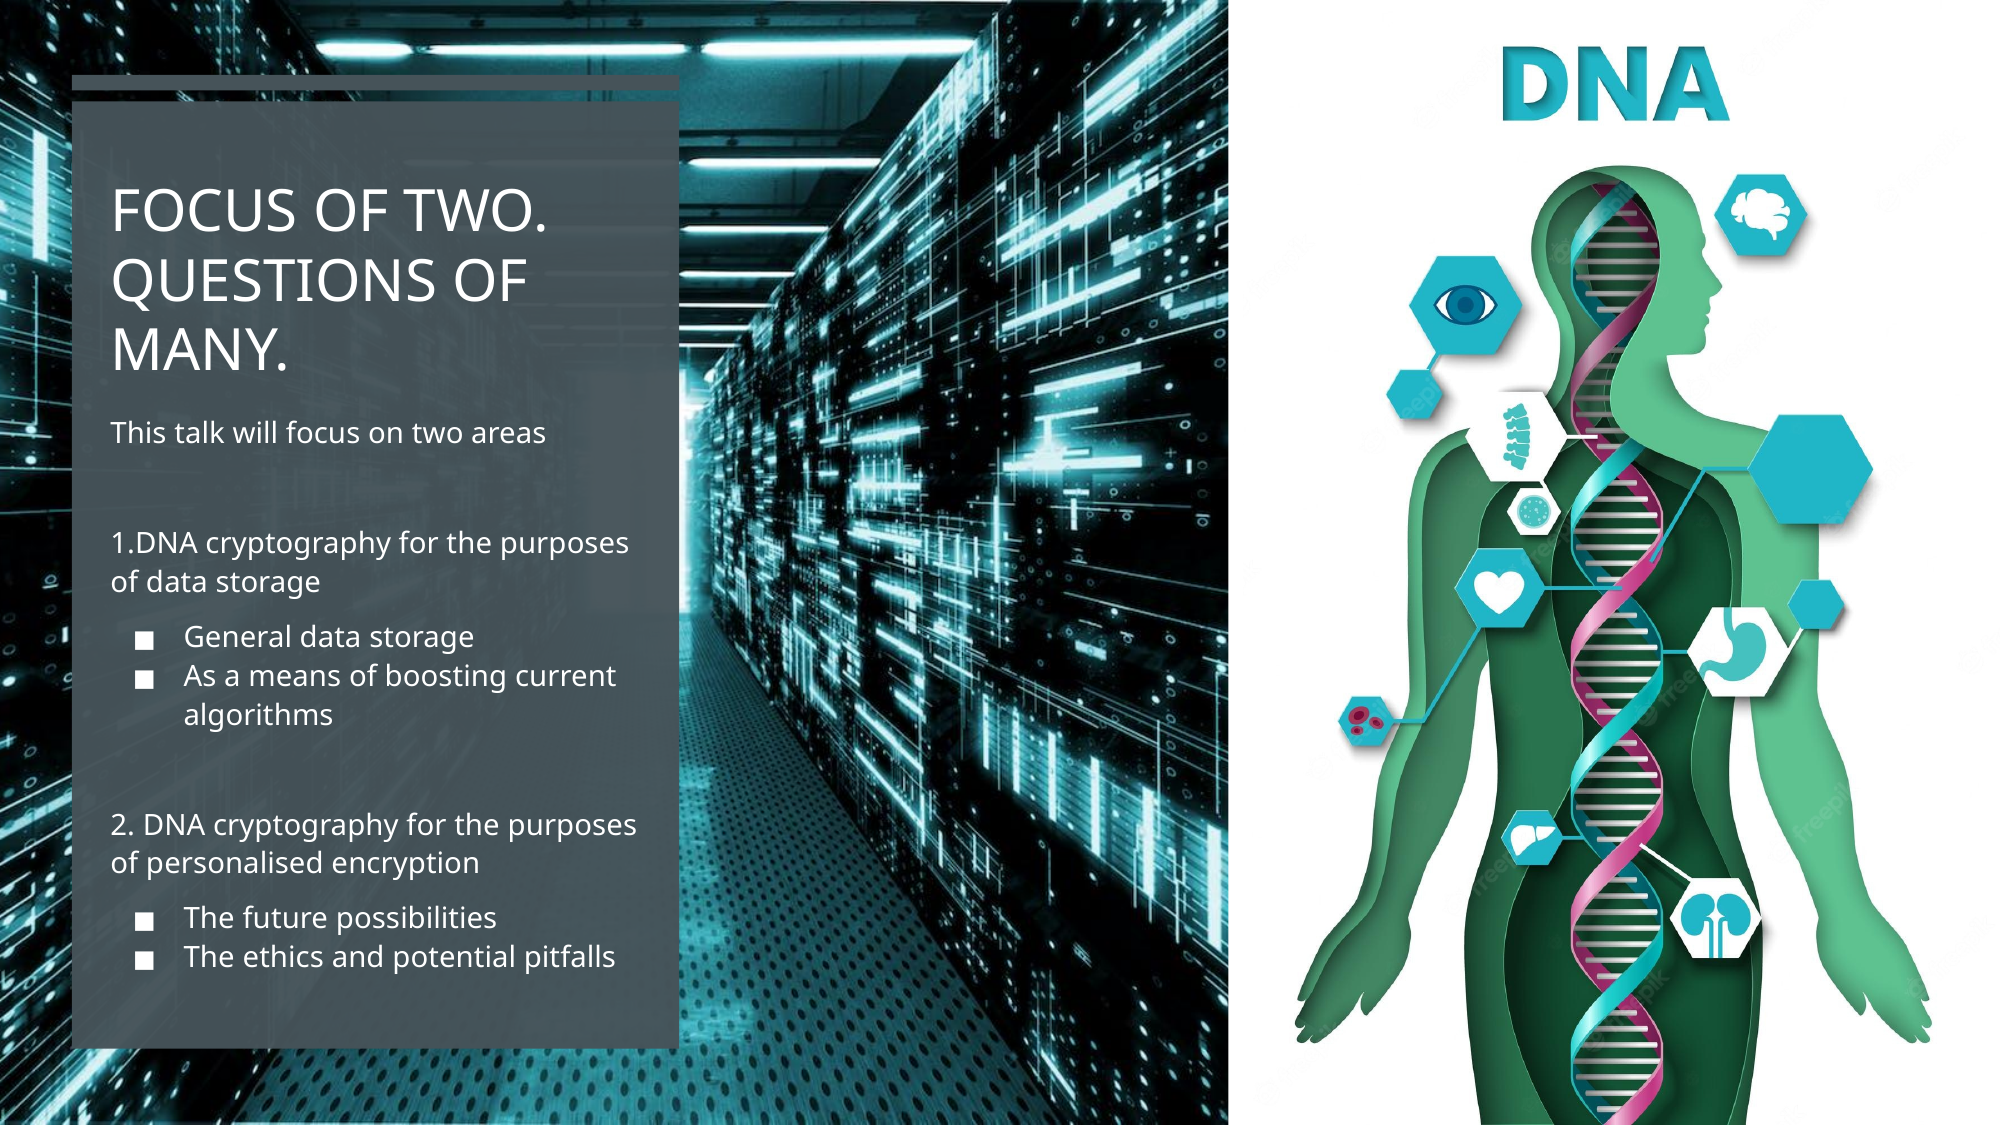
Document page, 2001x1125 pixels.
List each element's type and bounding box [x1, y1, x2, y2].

picture [0, 0, 2000, 1125]
text_box [71, 74, 680, 1049]
